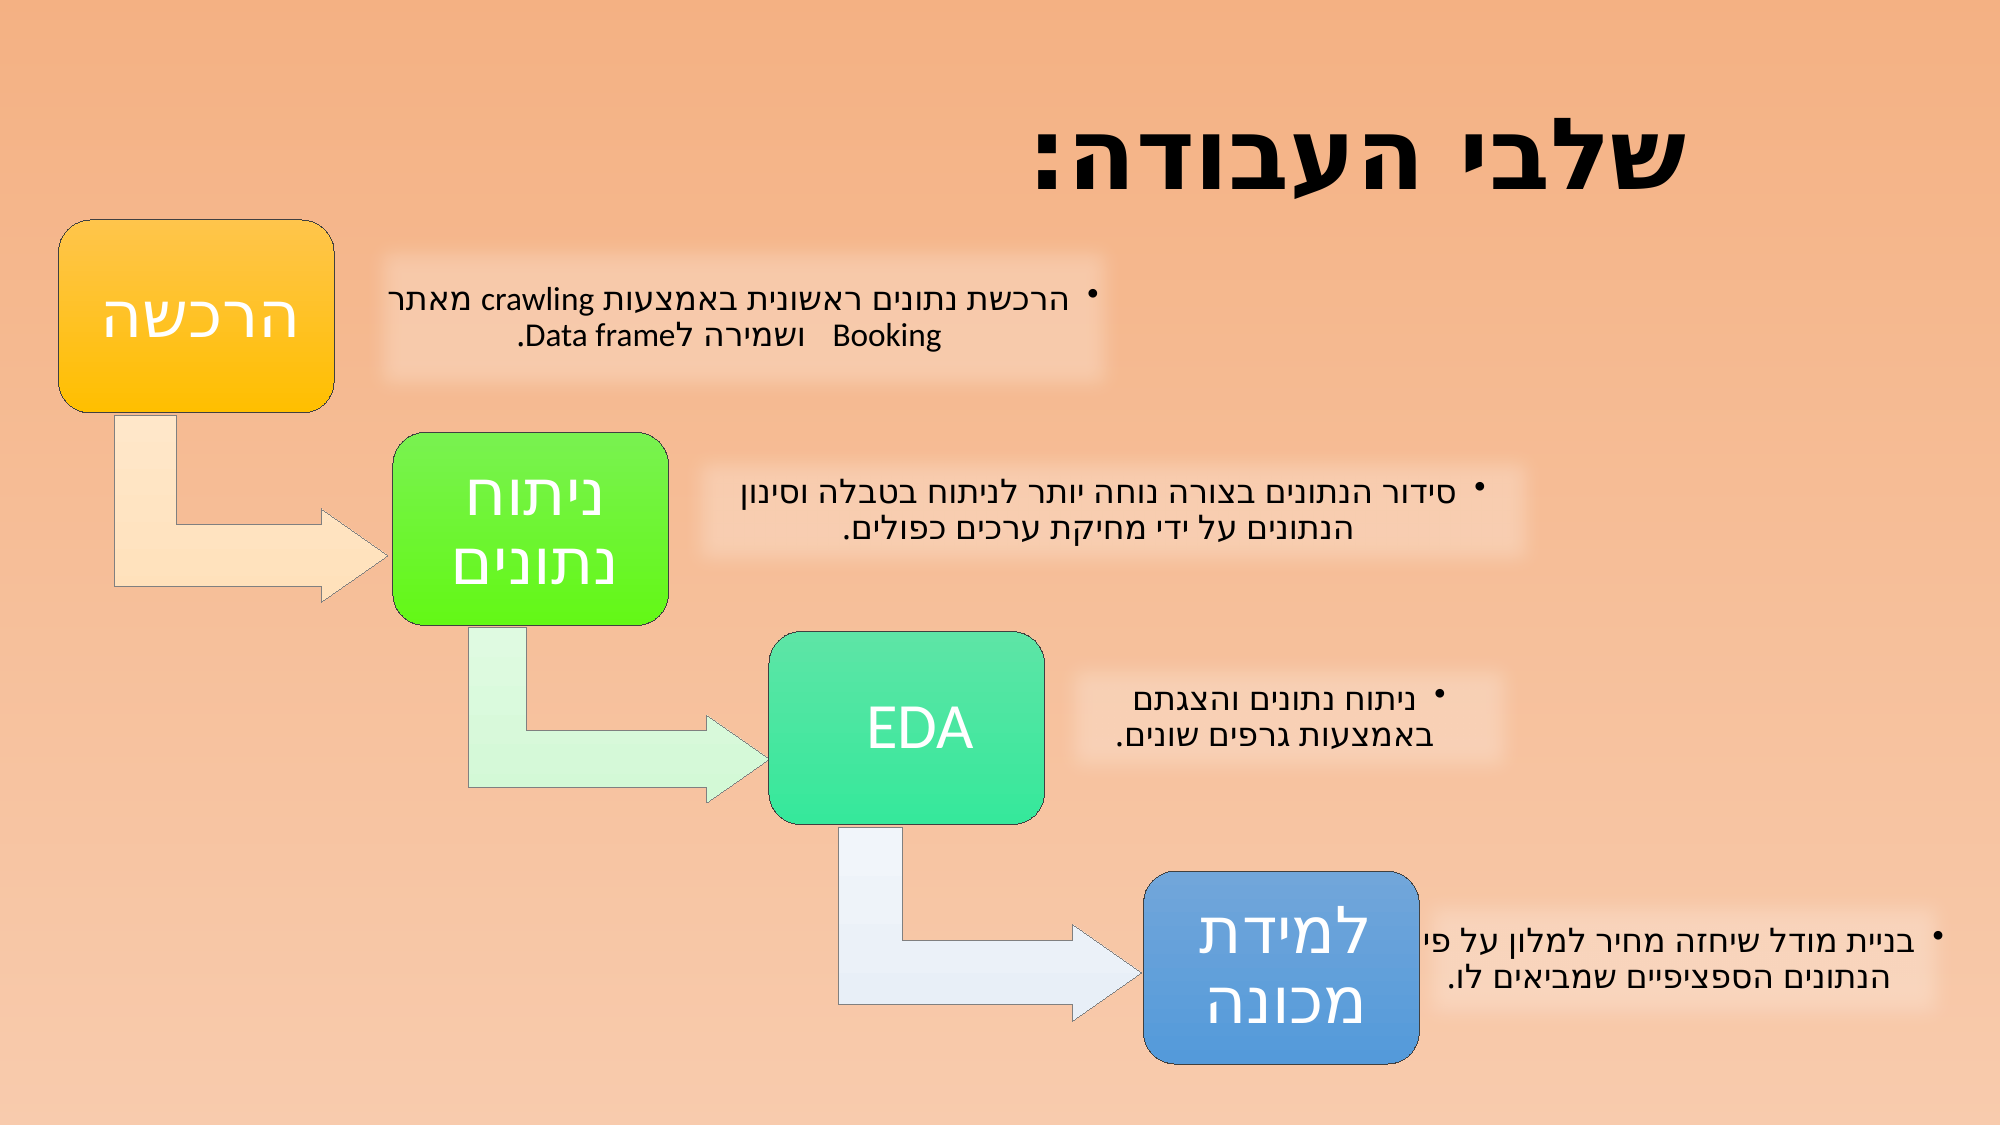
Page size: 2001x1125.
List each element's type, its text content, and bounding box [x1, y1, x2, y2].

text_box שלבי העבודה: [1011, 82, 1704, 198]
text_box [58, 198, 1965, 1084]
